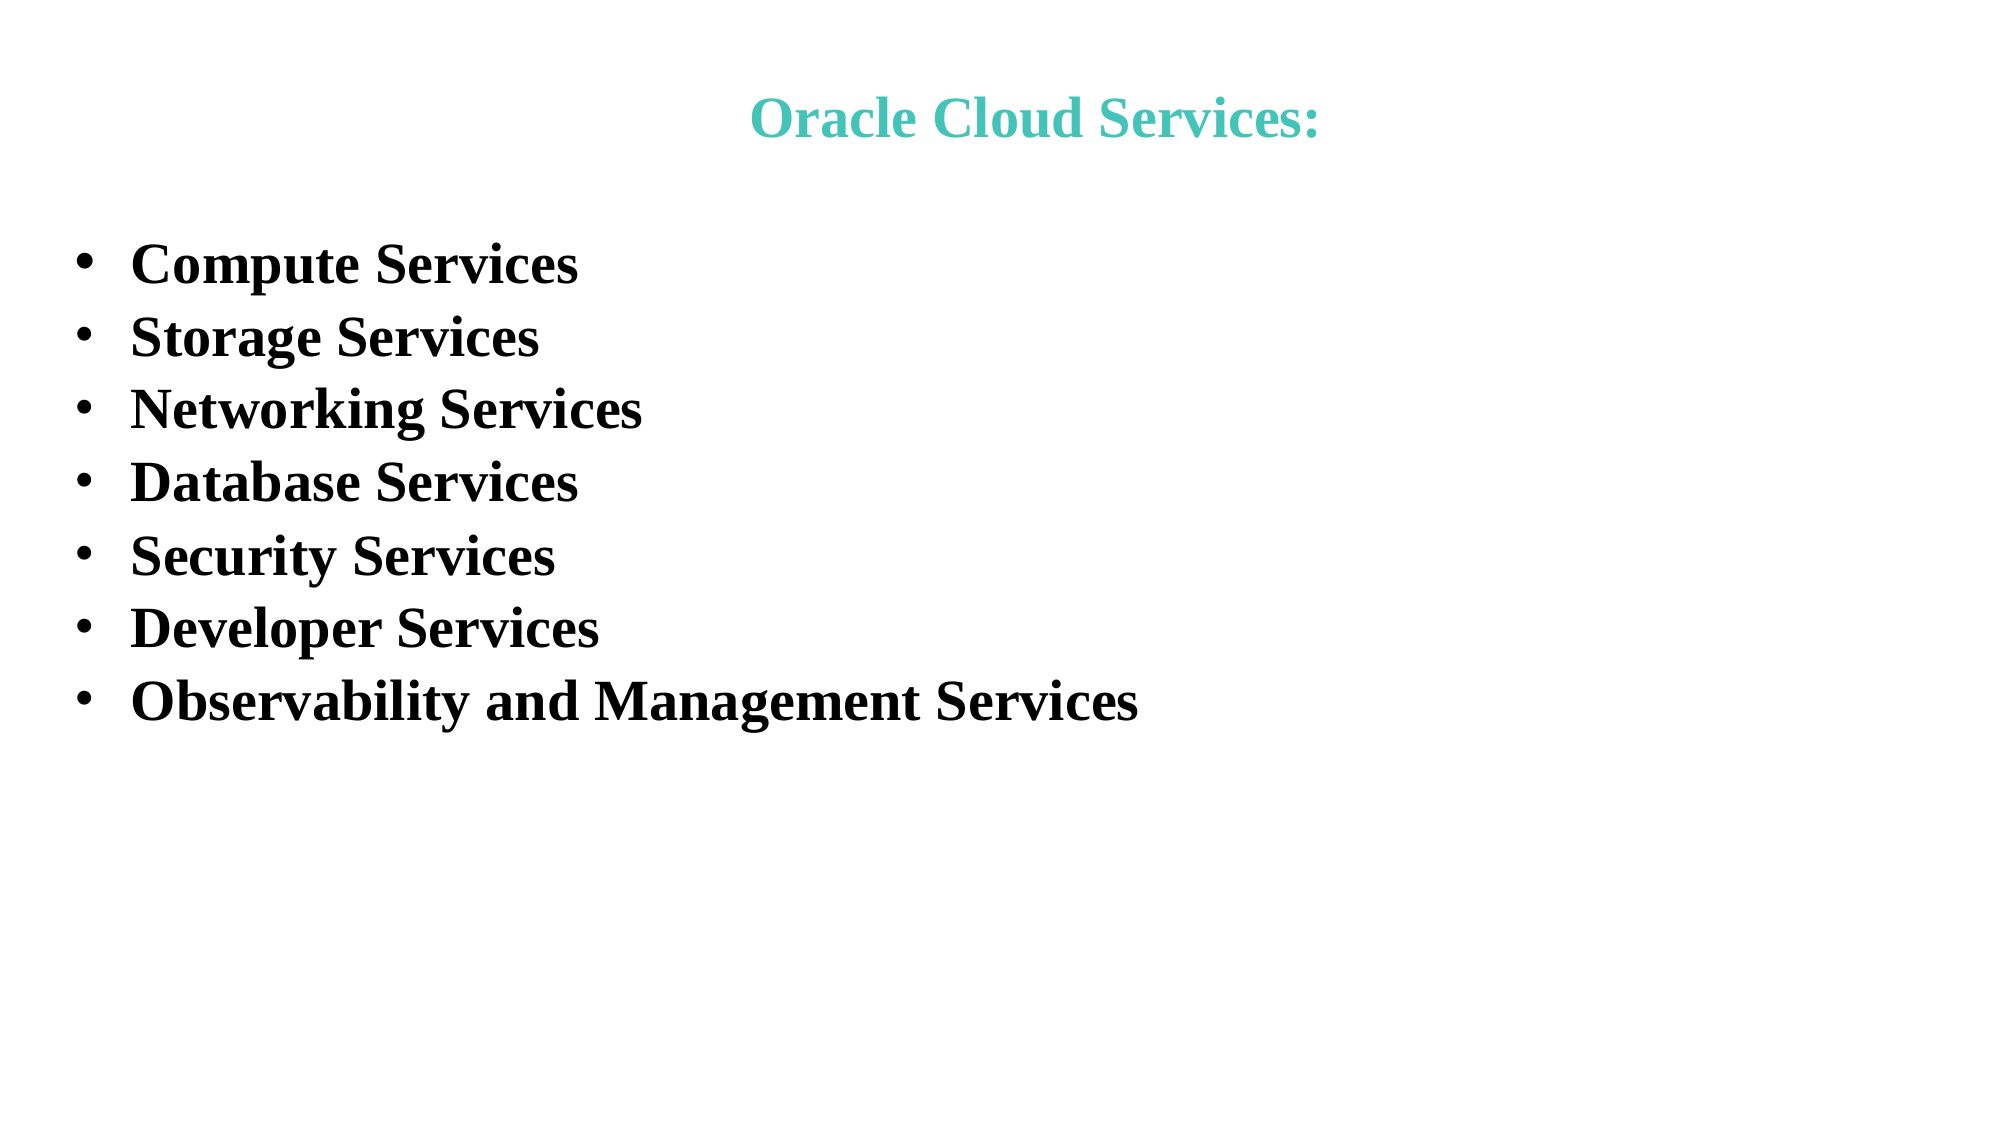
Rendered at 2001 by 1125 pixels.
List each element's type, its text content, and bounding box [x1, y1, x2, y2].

list Oracle Cloud Services: Compute Services Storage Services Networking Services Database Services Security Services Developer Services Observability and Management Services [59, 79, 1863, 1014]
